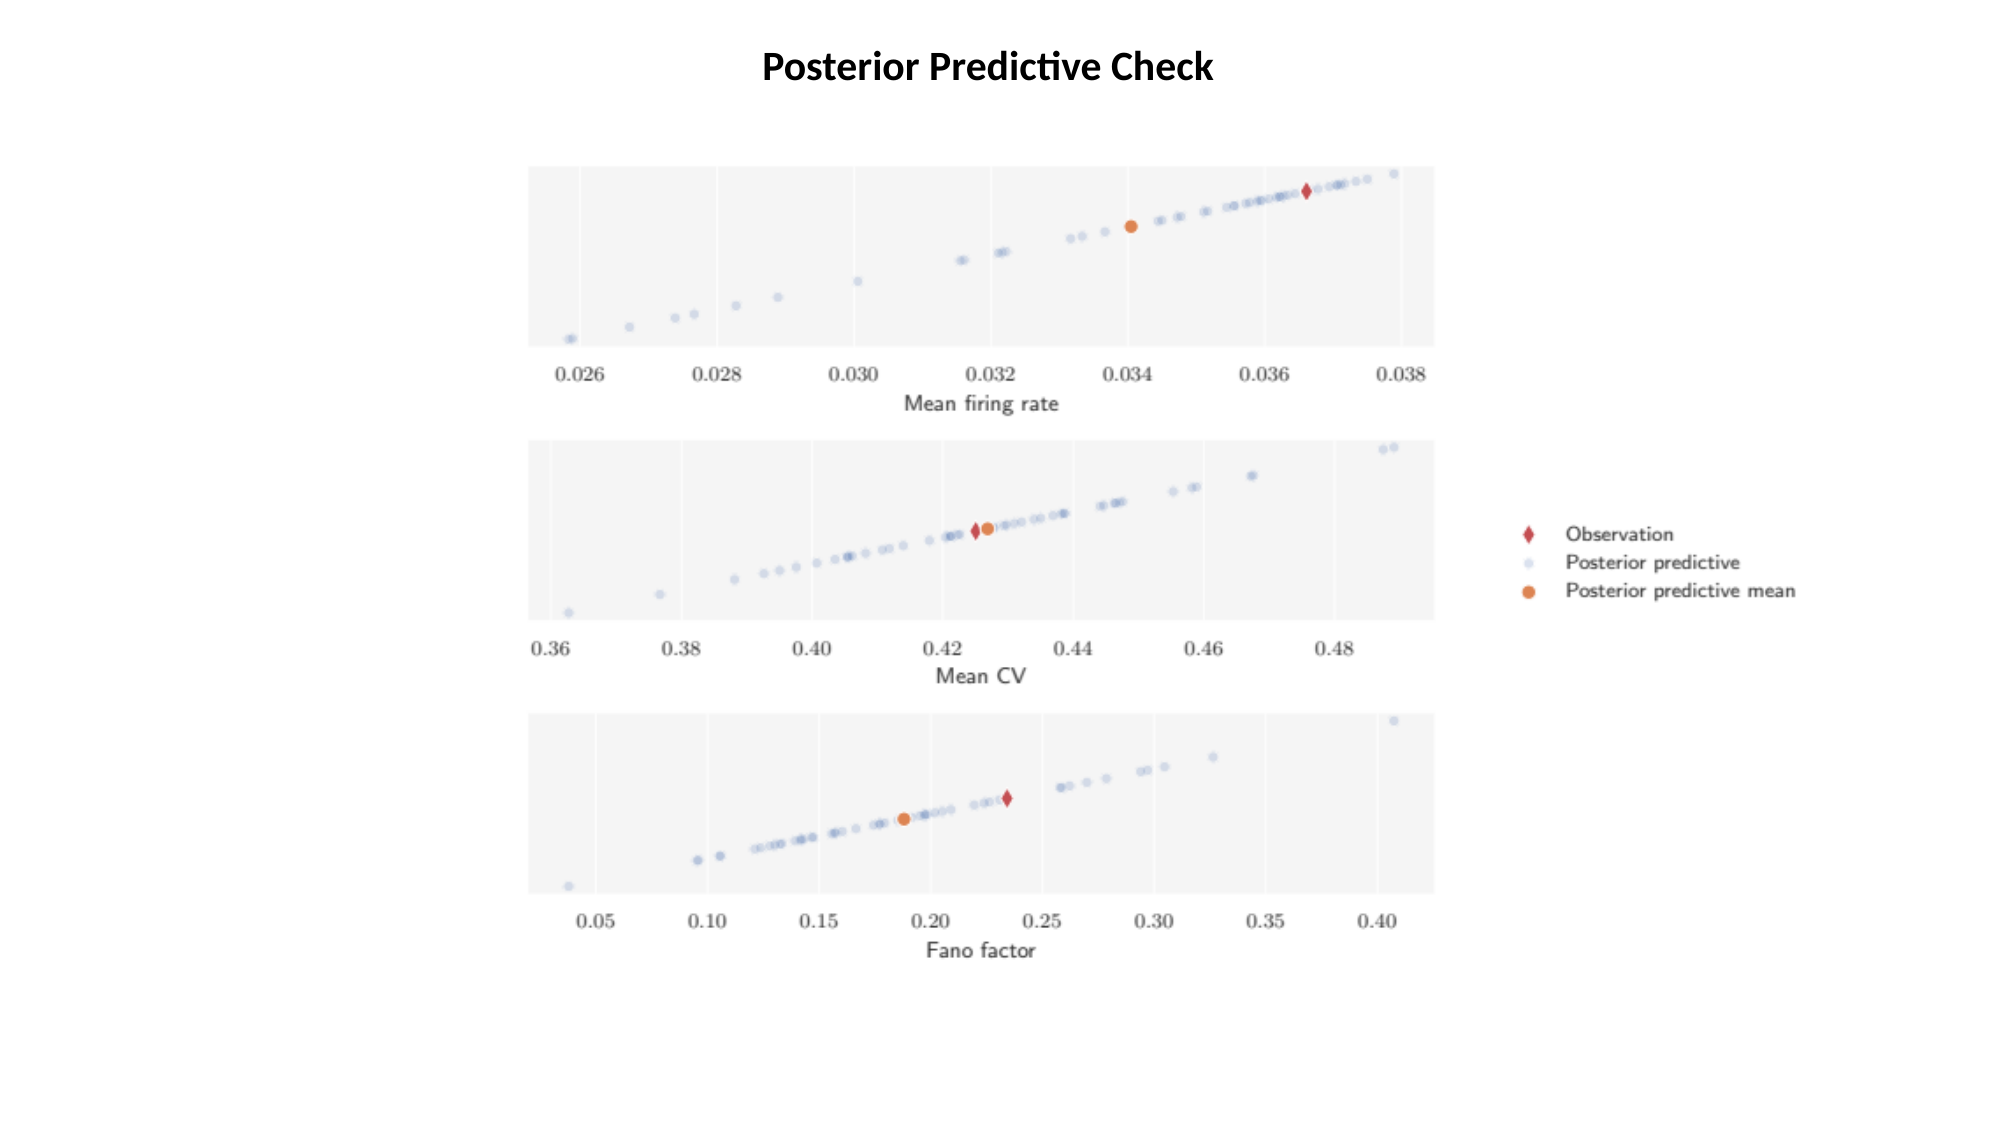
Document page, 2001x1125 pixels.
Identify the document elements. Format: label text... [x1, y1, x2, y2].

text_box Posterior Predictive Check [746, 28, 1253, 99]
picture [511, 149, 1818, 976]
